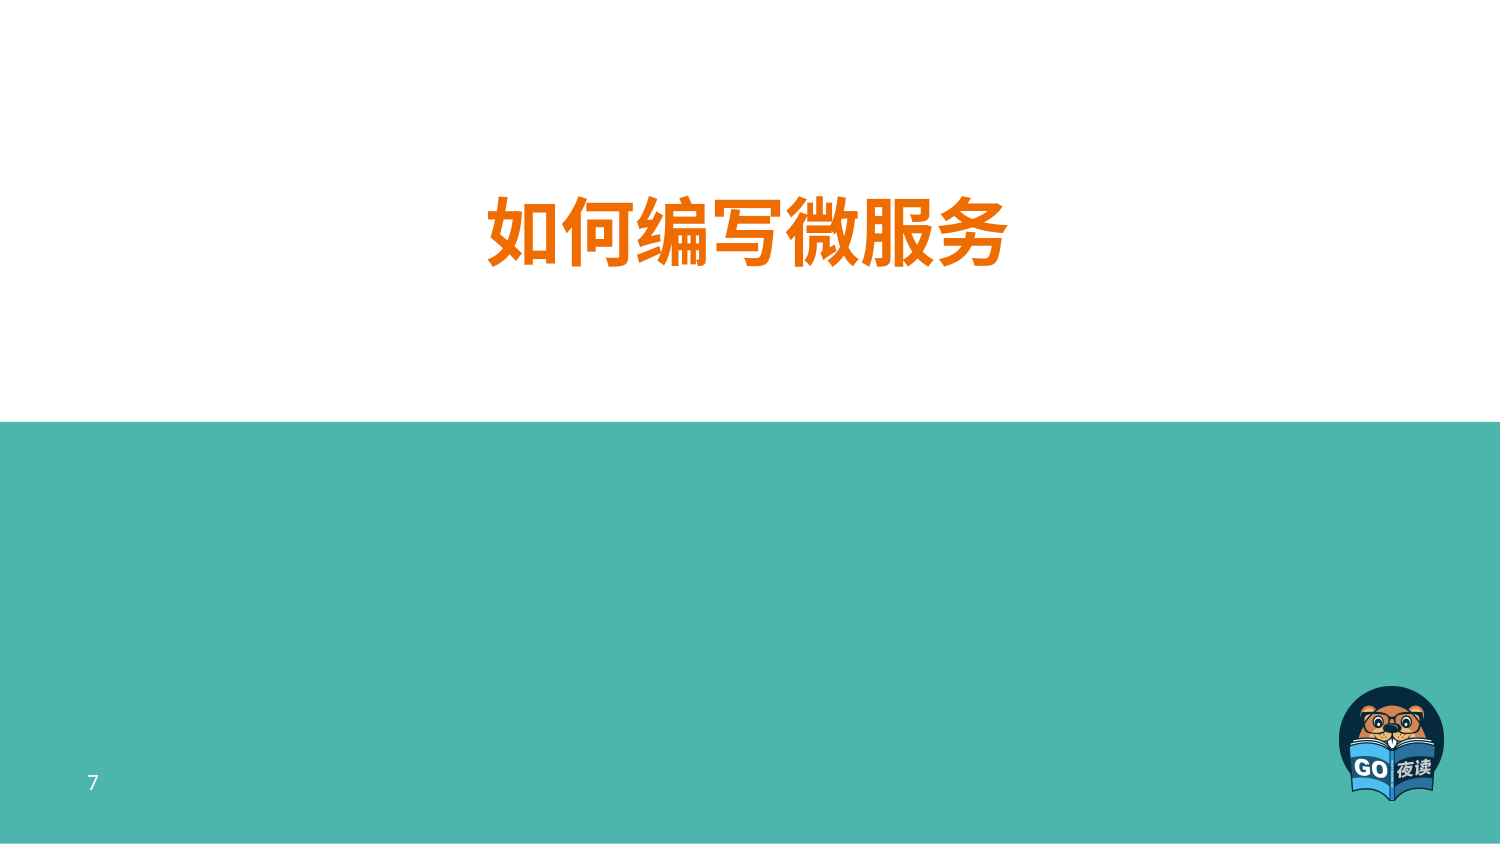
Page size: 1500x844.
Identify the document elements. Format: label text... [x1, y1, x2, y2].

slide_number 7 [23, 751, 114, 817]
picture [1339, 686, 1444, 801]
title 如何编写微服务 [44, 153, 1451, 309]
